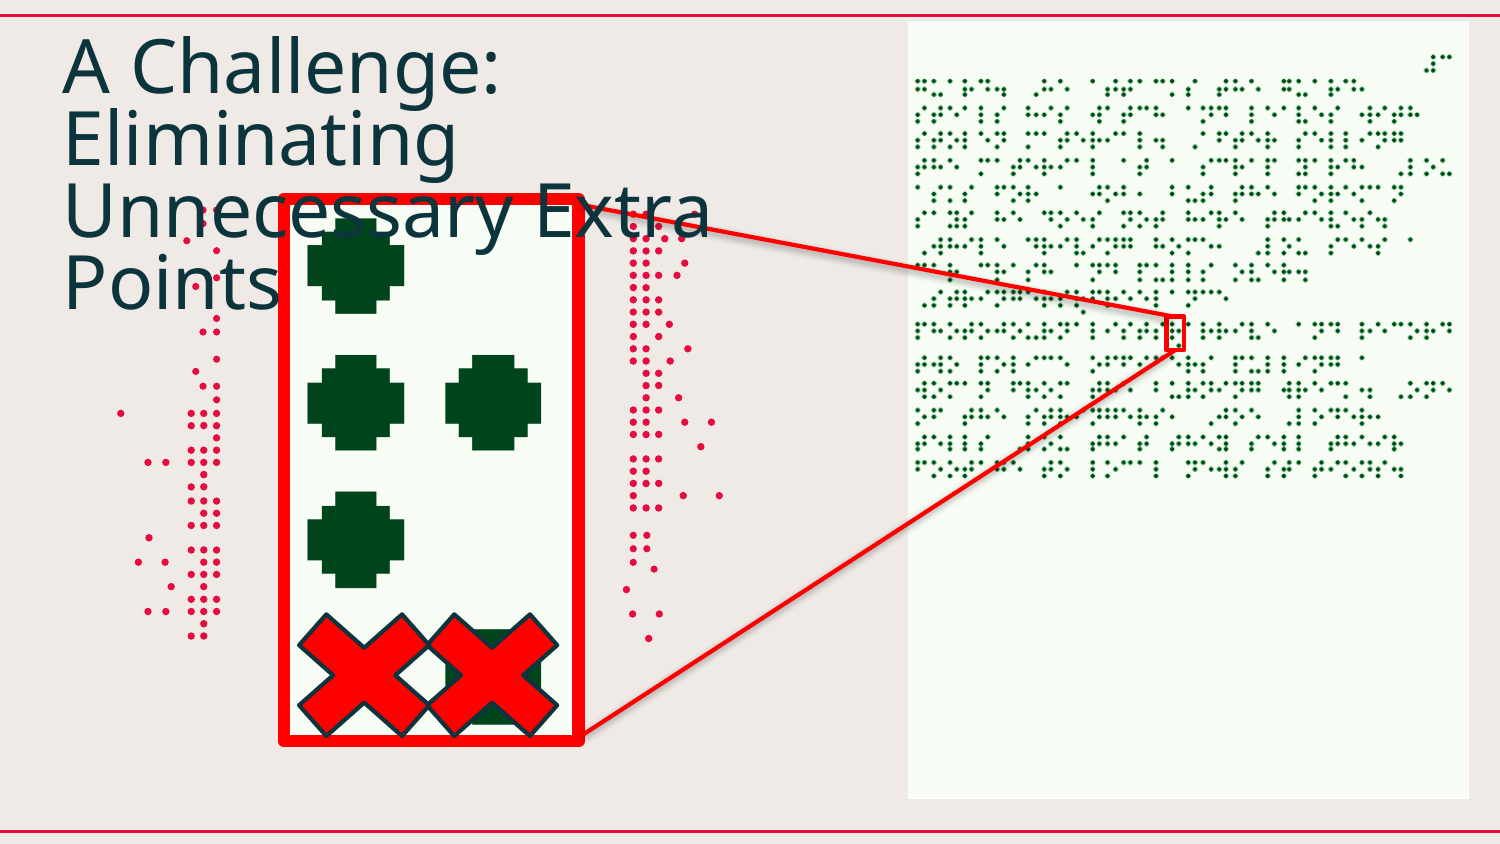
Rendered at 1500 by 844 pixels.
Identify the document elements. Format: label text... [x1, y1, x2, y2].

text_box A Challenge: Eliminating Unnecessary Extra Points [47, 21, 857, 178]
picture [908, 20, 1470, 799]
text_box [582, 204, 1176, 318]
picture [289, 204, 573, 736]
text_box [582, 349, 1176, 736]
